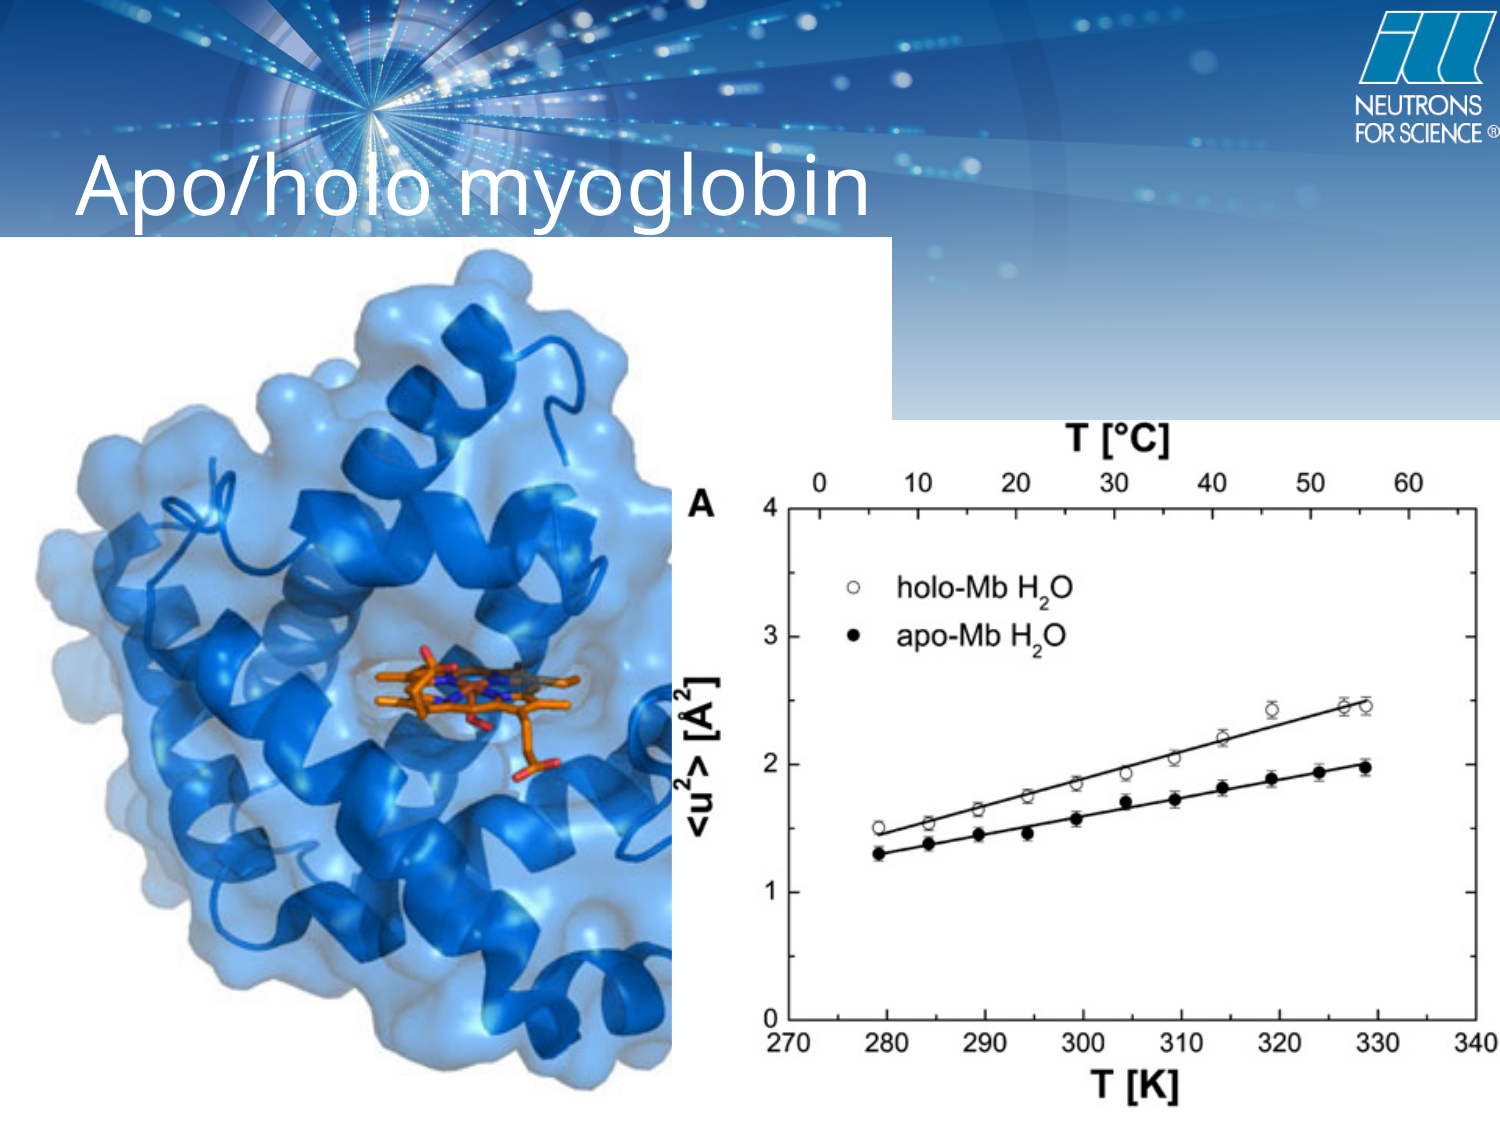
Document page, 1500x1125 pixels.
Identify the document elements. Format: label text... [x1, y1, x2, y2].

picture [0, 0, 1500, 1125]
title Apo/holo myoglobin [74, 42, 1426, 233]
